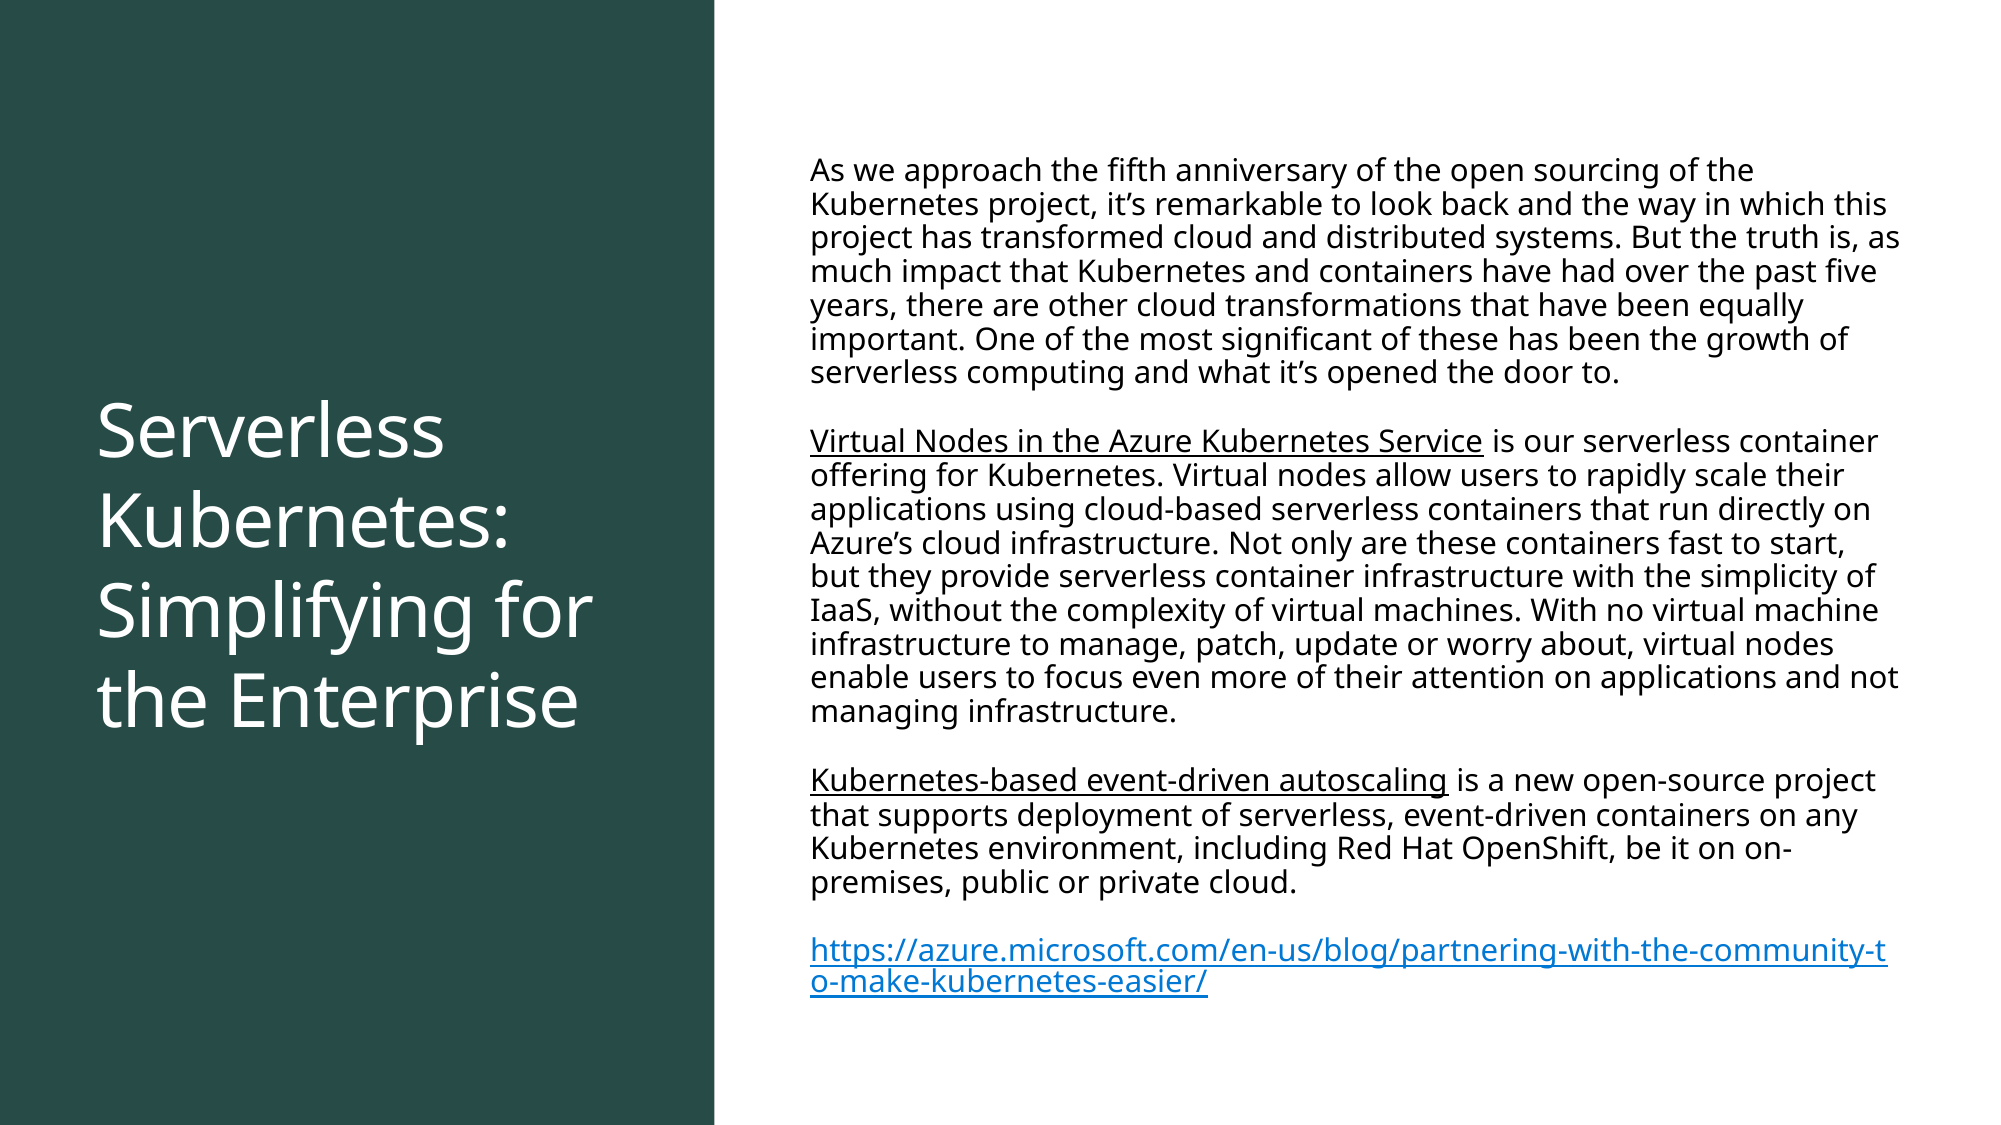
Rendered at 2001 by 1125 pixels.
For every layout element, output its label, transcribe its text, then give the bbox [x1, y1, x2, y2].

title Serverless Kubernetes: Simplifying for the Enterprise [96, 96, 619, 1029]
list As we approach the fifth anniversary of the open sourcing of the Kubernetes project, it’s remarkable to look back and the way in which this project has transformed cloud and distributed systems. But the truth is, as much impact that Kubernetes and containers have had over the past five years, there are other cloud transformations that have been equally important. One of the most significant of these has been the growth of serverless computing and what it’s opened the door to. Virtual Nodes in the Azure Kubernetes Service is our serverless container offering for Kubernetes. Virtual nodes allow users to rapidly scale their applications using cloud-based serverless containers that run directly on Azure’s cloud infrastructure. Not only are these containers fast to start, but they provide serverless container infrastructure with the simplicity of IaaS, without the complexity of virtual machines. With no virtual machine infrastructure to manage, patch, update or worry about, virtual nodes enable users to focus even more of their attention on applications and not managing infrastructure. Kubernetes-based event-driven autoscaling is a new open-source project that supports deployment of serverless, event-driven containers on any Kubernetes environment, including Red Hat OpenShift, be it on on-premises, public or private cloud. https://azure.microsoft.com/en-us/blog/partnering-with-the-community-to-make-kubernetes-easier/ [810, 96, 1905, 1029]
